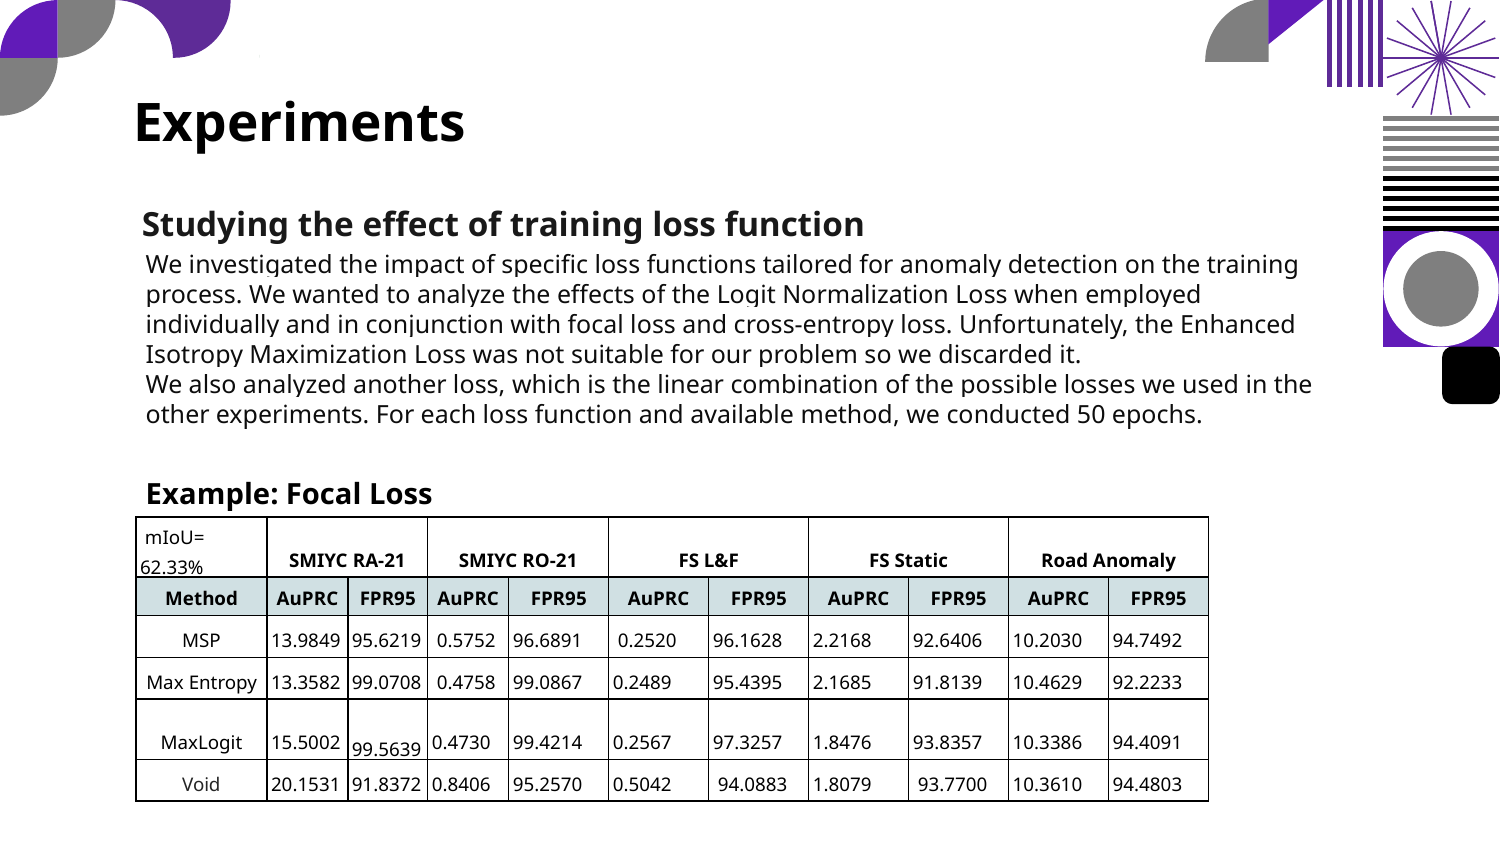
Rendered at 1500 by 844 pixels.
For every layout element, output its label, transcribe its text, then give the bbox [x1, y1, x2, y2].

table_cell MaxLogit [137, 700, 266, 759]
table_cell 13.3582 [268, 658, 347, 698]
table_cell 0.2520 [609, 616, 708, 657]
text_box Example: Focal Loss [130, 460, 651, 532]
table_cell 95.6219 [349, 616, 427, 657]
table_cell 10.4629 [1009, 658, 1108, 698]
table_cell FPR95 [909, 578, 1008, 615]
table_cell 13.9849 [268, 616, 347, 657]
table_cell 94.7492 [1109, 616, 1208, 657]
table_cell MSP [137, 616, 266, 657]
table_cell 93.8357 [909, 700, 1008, 759]
table_cell 1.8476 [809, 700, 908, 759]
table_cell Max Entropy [137, 658, 266, 698]
table_cell 96.6891 [509, 616, 608, 657]
table_header FS Static [809, 518, 1008, 576]
text_box Studying the effect of training loss function [118, 188, 903, 258]
table_cell 94.4091 [1109, 700, 1208, 759]
text_box We investigated the impact of specific loss functions tailored for anomaly detection on the training process. We wanted to analyze the effects of the Logit Normalization Loss when employed individually and in conjunction with focal loss and cross-entropy loss. Unfortunately, the Enhanced Isotropy Maximization Loss was not suitable for our problem so we discarded it. We also analyzed another loss, which is the linear combination of the possible losses we used in the other experiments. For each loss function and available method, we conducted 50 epochs. [130, 234, 1338, 444]
table_header mIoU= 62.33% [137, 532, 266, 576]
table_header FS L&F [609, 518, 808, 576]
table_cell 15.5002 [268, 700, 347, 759]
table_cell FPR95 [1109, 578, 1208, 615]
table_cell 94.0883 [709, 760, 808, 800]
table_cell 99.0867 [509, 658, 608, 698]
table_cell FPR95 [509, 578, 608, 615]
table_header SMIYC RO-21 [428, 532, 608, 576]
table_header Road Anomaly [1009, 518, 1208, 576]
table_cell 93.7700 [909, 760, 1008, 800]
table_cell 10.2030 [1009, 616, 1108, 657]
table_cell 0.4758 [428, 658, 508, 698]
table_cell 92.2233 [1109, 658, 1208, 698]
table_cell AuPRC [609, 578, 708, 615]
table_cell 99.4214 [509, 700, 608, 759]
table_cell 0.5042 [609, 760, 708, 800]
table_cell 91.8139 [909, 658, 1008, 698]
table_cell 1.8079 [809, 760, 908, 800]
table_cell 10.3610 [1009, 760, 1108, 800]
table_cell FPR95 [709, 578, 808, 615]
table_cell AuPRC [1009, 578, 1108, 615]
table_cell 2.2168 [809, 616, 908, 657]
table_cell 91.8372 [349, 760, 427, 800]
table_cell 92.6406 [909, 616, 1008, 657]
table_cell 0.4730 [428, 700, 508, 759]
table_cell 0.8406 [428, 760, 508, 800]
table_cell 97.3257 [709, 700, 808, 759]
table_cell 96.1628 [709, 616, 808, 657]
table_cell AuPRC [809, 578, 908, 615]
table_cell 20.1531 [268, 760, 347, 800]
table_cell 99.0708 [349, 658, 427, 698]
table_cell 95.2570 [509, 760, 608, 800]
table_header SMIYC RA-21 [268, 532, 427, 576]
title Experiments [118, 72, 1382, 167]
table_cell AuPRC [268, 578, 347, 615]
table_cell 99.5639 [349, 700, 427, 759]
table_cell 10.3386 [1009, 700, 1108, 759]
table_cell AuPRC [428, 578, 508, 615]
table_cell 95.4395 [709, 658, 808, 698]
table_cell Method [137, 578, 266, 615]
table_cell Void [137, 760, 266, 800]
table_cell 0.5752 [428, 616, 508, 657]
table_cell 94.4803 [1109, 760, 1208, 800]
table_cell 2.1685 [809, 658, 908, 698]
table_cell 0.2567 [609, 700, 708, 759]
table_cell FPR95 [349, 578, 427, 615]
table_cell 0.2489 [609, 658, 708, 698]
